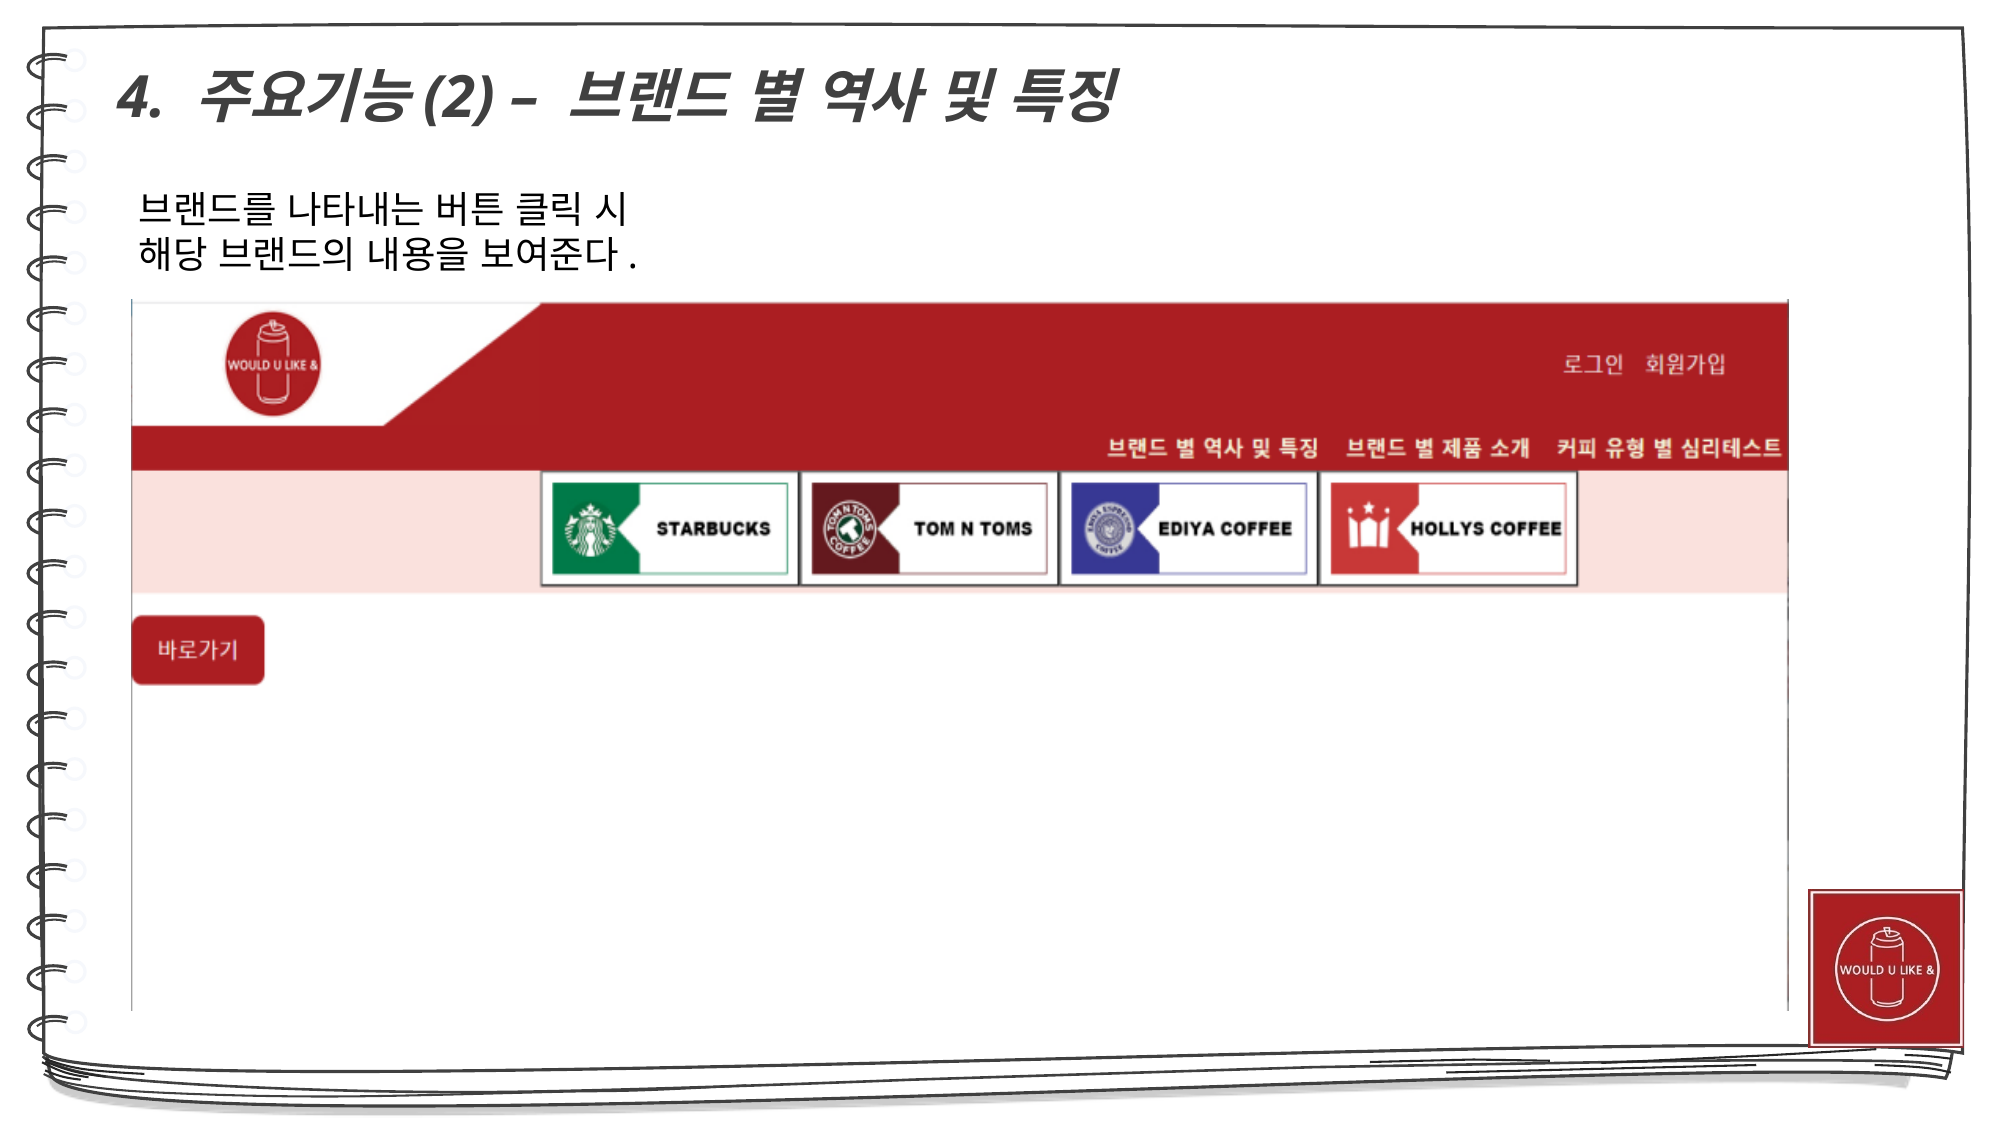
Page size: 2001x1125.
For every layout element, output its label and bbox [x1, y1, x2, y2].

picture [1808, 889, 1964, 1048]
text_box [27, 23, 1971, 1107]
picture [131, 299, 1789, 1011]
